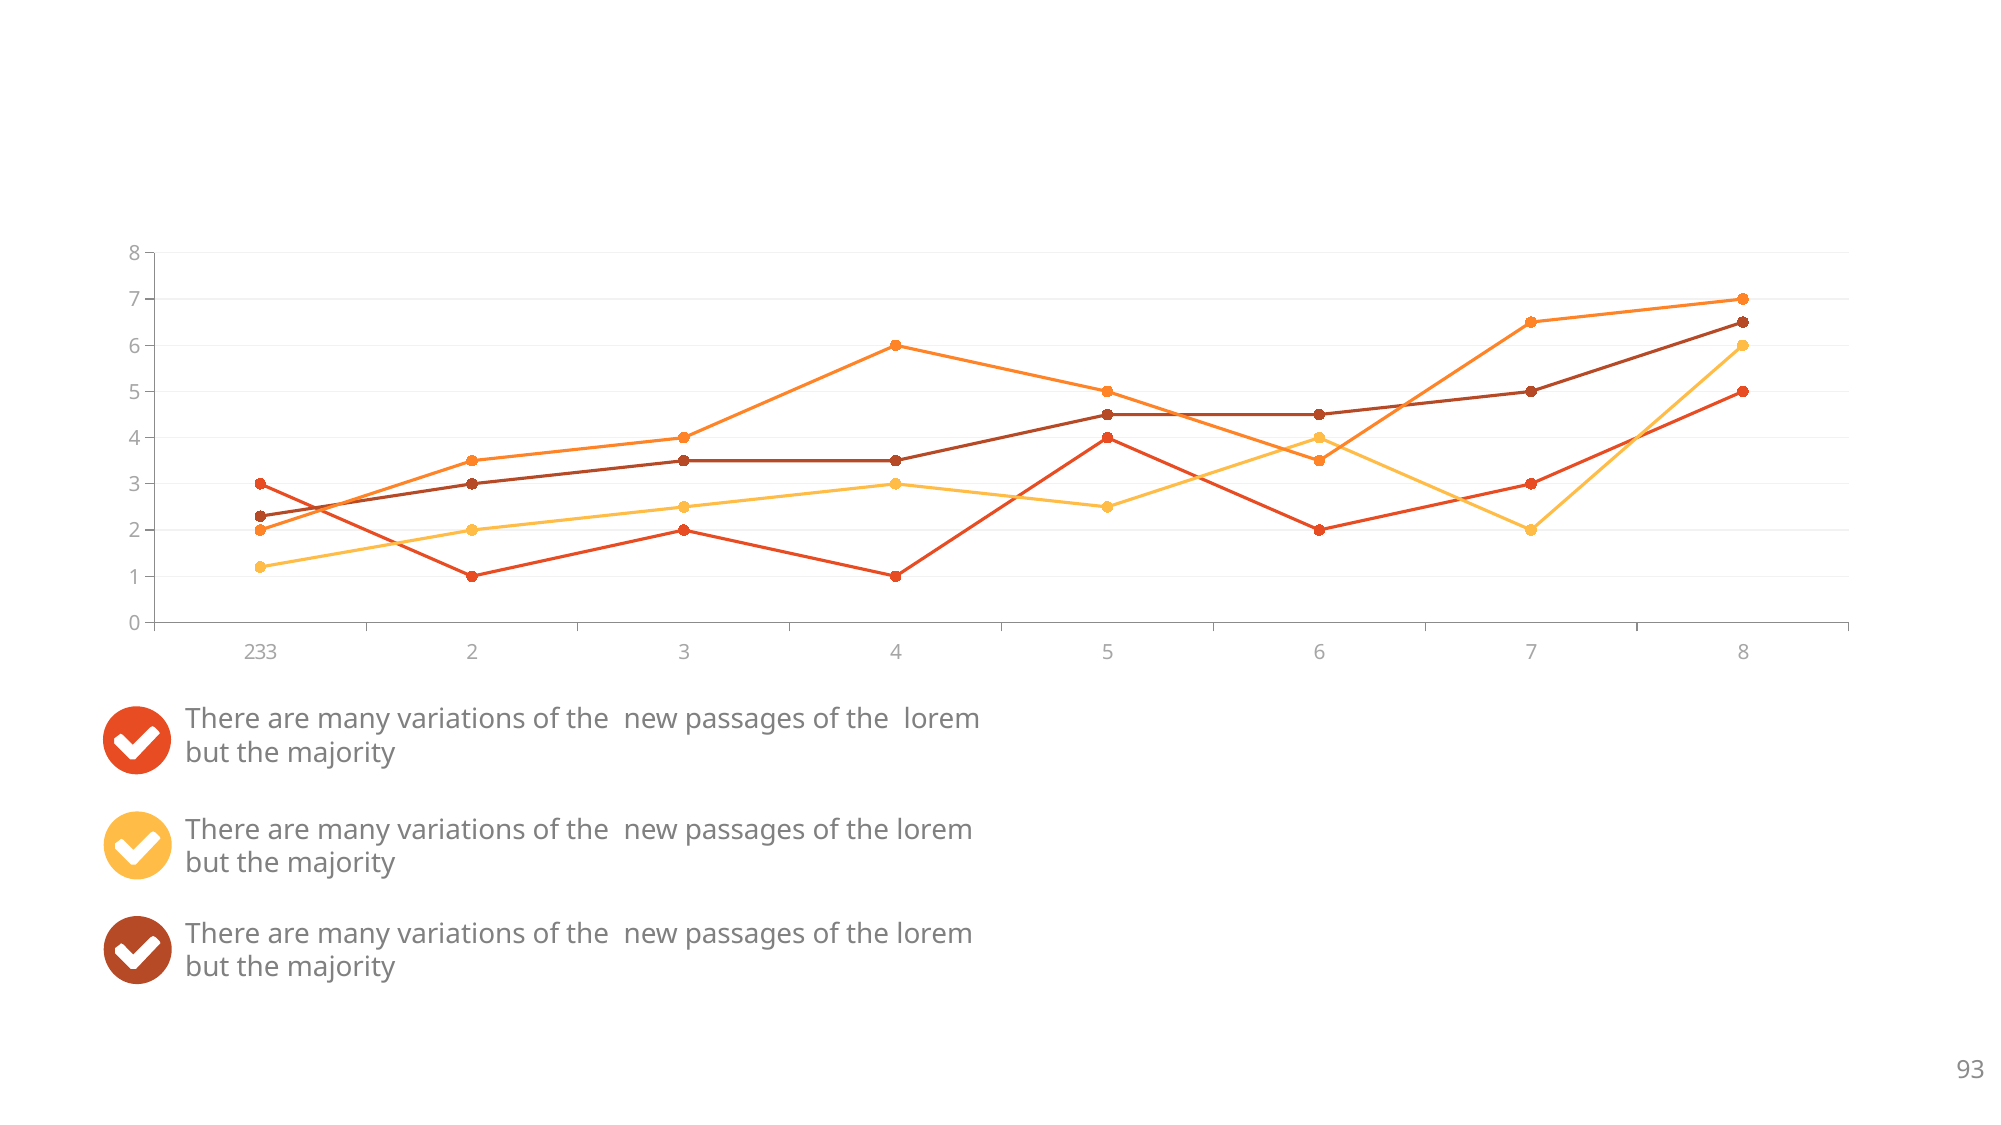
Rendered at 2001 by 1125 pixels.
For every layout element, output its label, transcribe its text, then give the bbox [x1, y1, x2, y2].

slide_number 93 [1899, 1040, 2000, 1101]
text_box There are many variations of the new passages of the lorem but the majority [185, 811, 988, 879]
text_box There are many variations of the new passages of the lorem but the majority [185, 915, 988, 983]
text_box [103, 916, 172, 985]
chart [92, 229, 1885, 675]
text_box There are many variations of the new passages of the lorem but the majority [185, 701, 988, 768]
text_box [102, 706, 172, 775]
text_box [103, 811, 172, 880]
